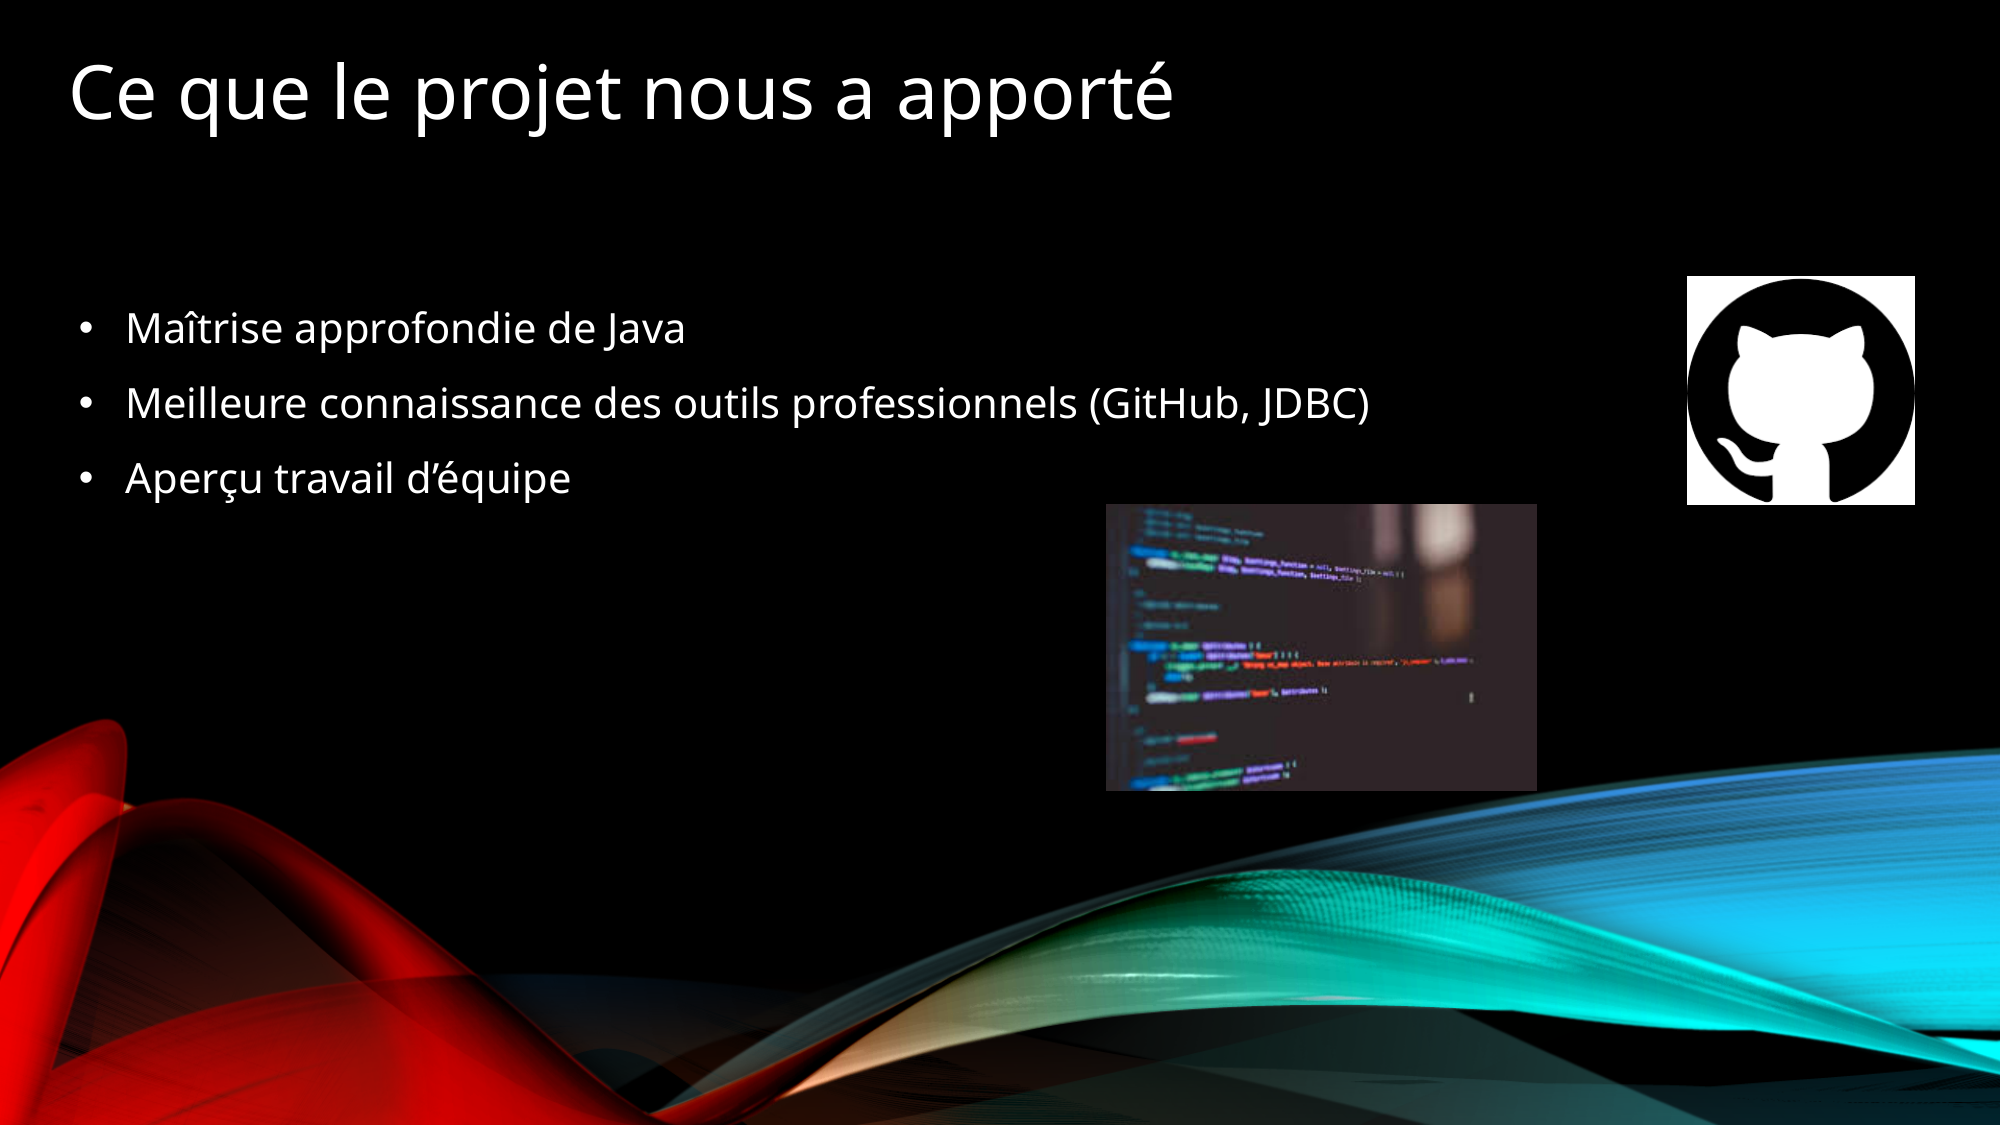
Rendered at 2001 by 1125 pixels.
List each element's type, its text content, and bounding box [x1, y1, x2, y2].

picture [1686, 276, 1916, 505]
text_box Maîtrise approfondie de Java Meilleure connaissance des outils professionnels (GitHub, JDBC) Aperçu travail d’équipe [63, 269, 1480, 510]
text_box Ce que le projet nous a apporté [53, 37, 1244, 142]
picture [0, 503, 2000, 1125]
